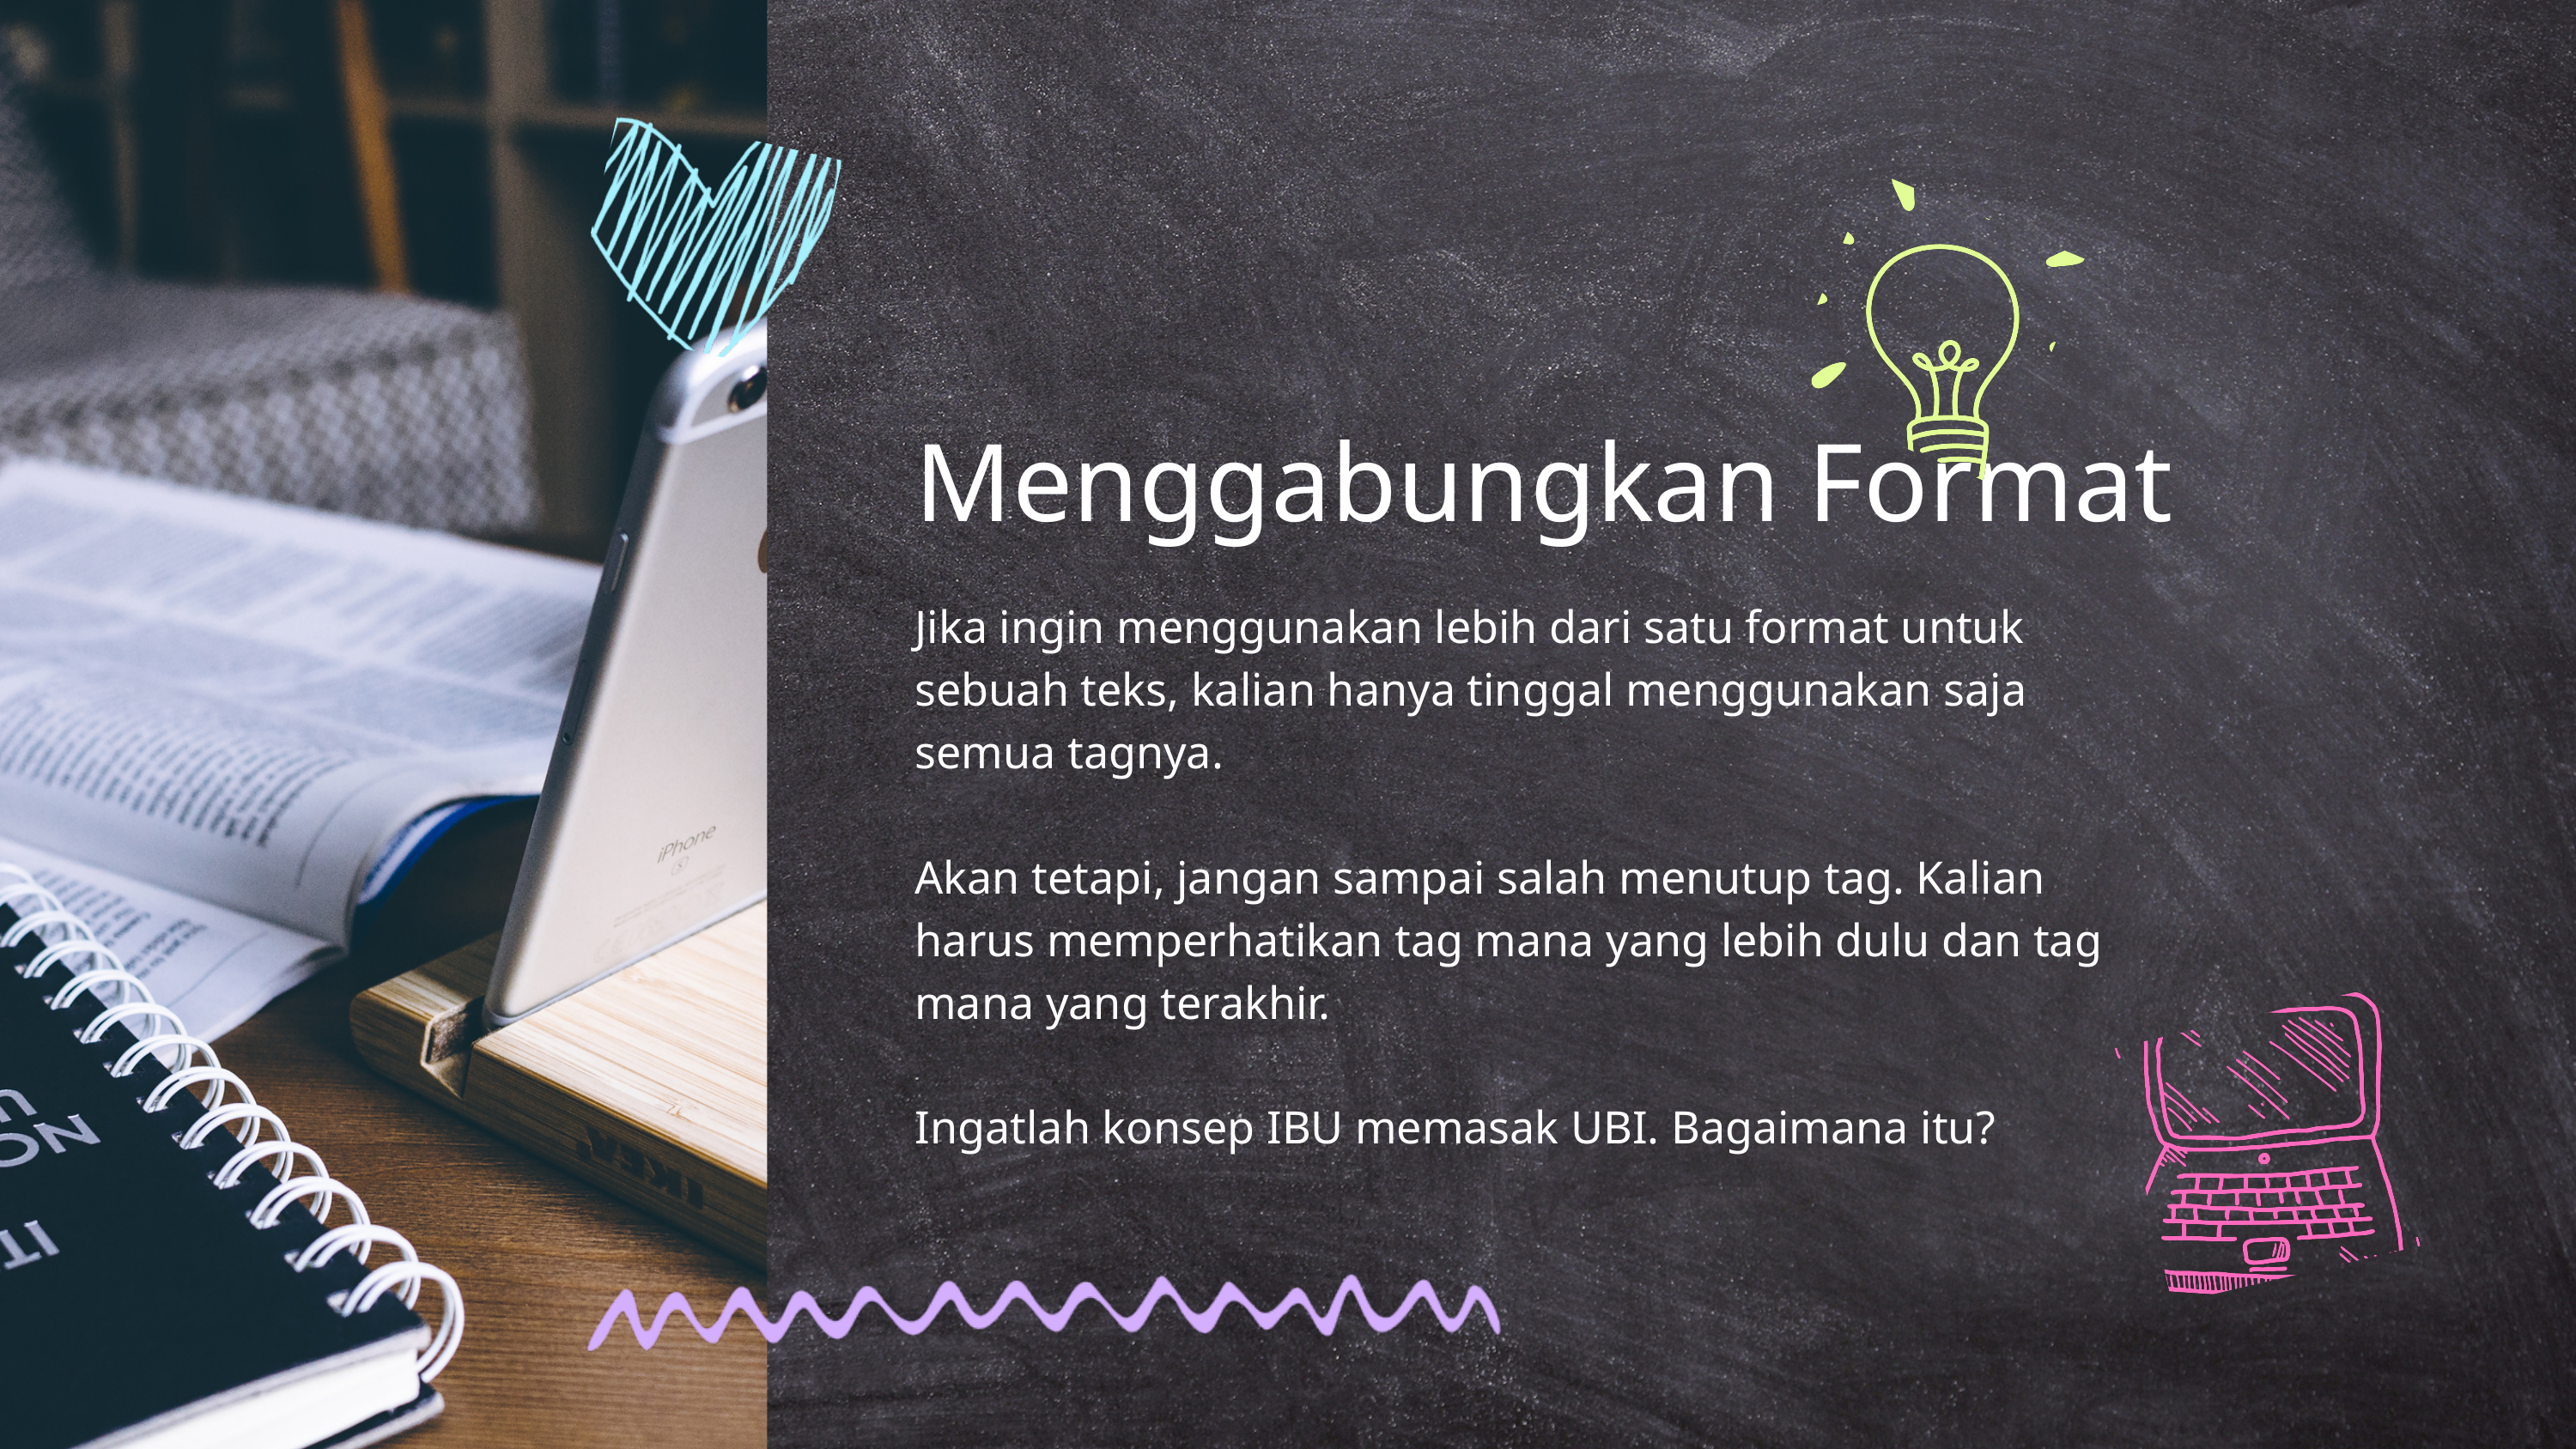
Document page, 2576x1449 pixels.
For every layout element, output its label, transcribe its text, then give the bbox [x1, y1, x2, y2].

text_box [772, 1224, 1505, 1383]
text_box Menggabungkan Format [914, 425, 2274, 543]
text_box Jika ingin menggunakan lebih dari satu format untuk sebuah teks, kalian hanya tinggal menggunakan saja semua tagnya. Akan tetapi, jangan sampai salah menutup tag. Kalian harus memperhatikan tag mana yang lebih dulu dan tag mana yang terakhir. Ingatlah konsep IBU memasak UBI. Bagaimana itu? [914, 589, 2137, 1154]
text_box [2112, 987, 2433, 1304]
text_box [769, 0, 2576, 1449]
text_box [0, 0, 768, 1449]
text_box [772, 144, 842, 374]
text_box [1779, 171, 2090, 486]
